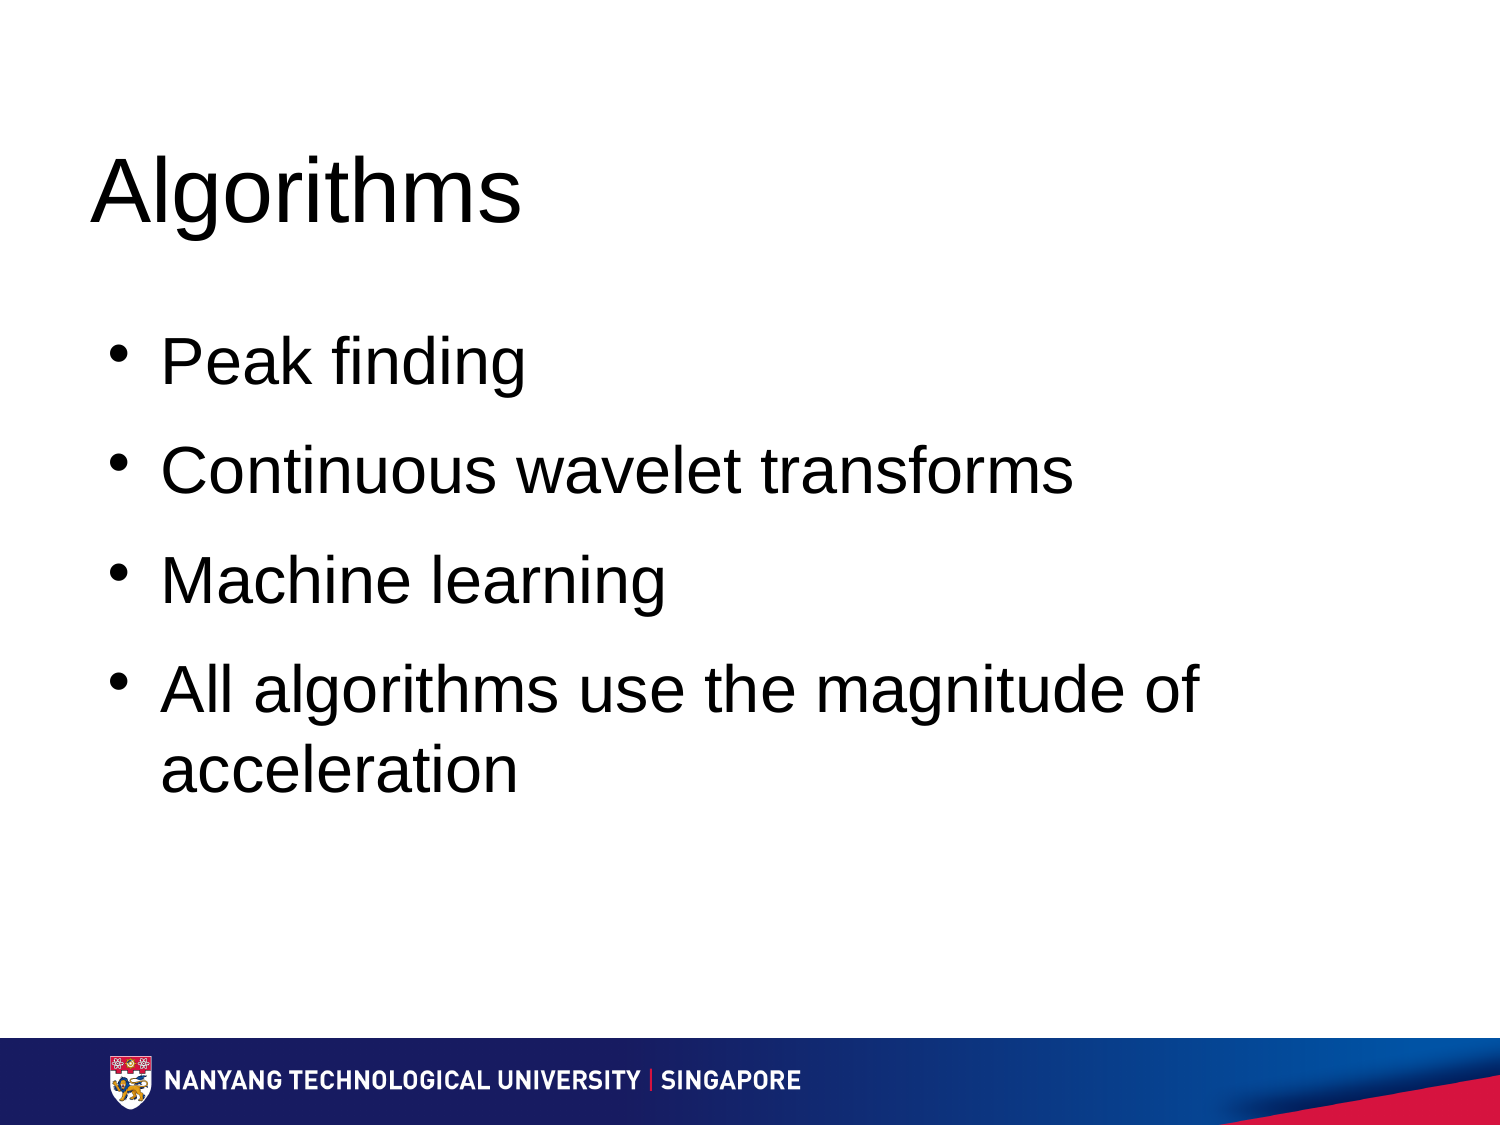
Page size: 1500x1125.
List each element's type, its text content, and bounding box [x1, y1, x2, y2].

title Algorithms [75, 92, 1425, 280]
list Peak finding Continuous wavelet transforms Machine learning All algorithms use the magnitude of acceleration [75, 309, 1425, 946]
picture [0, 1038, 1500, 1125]
